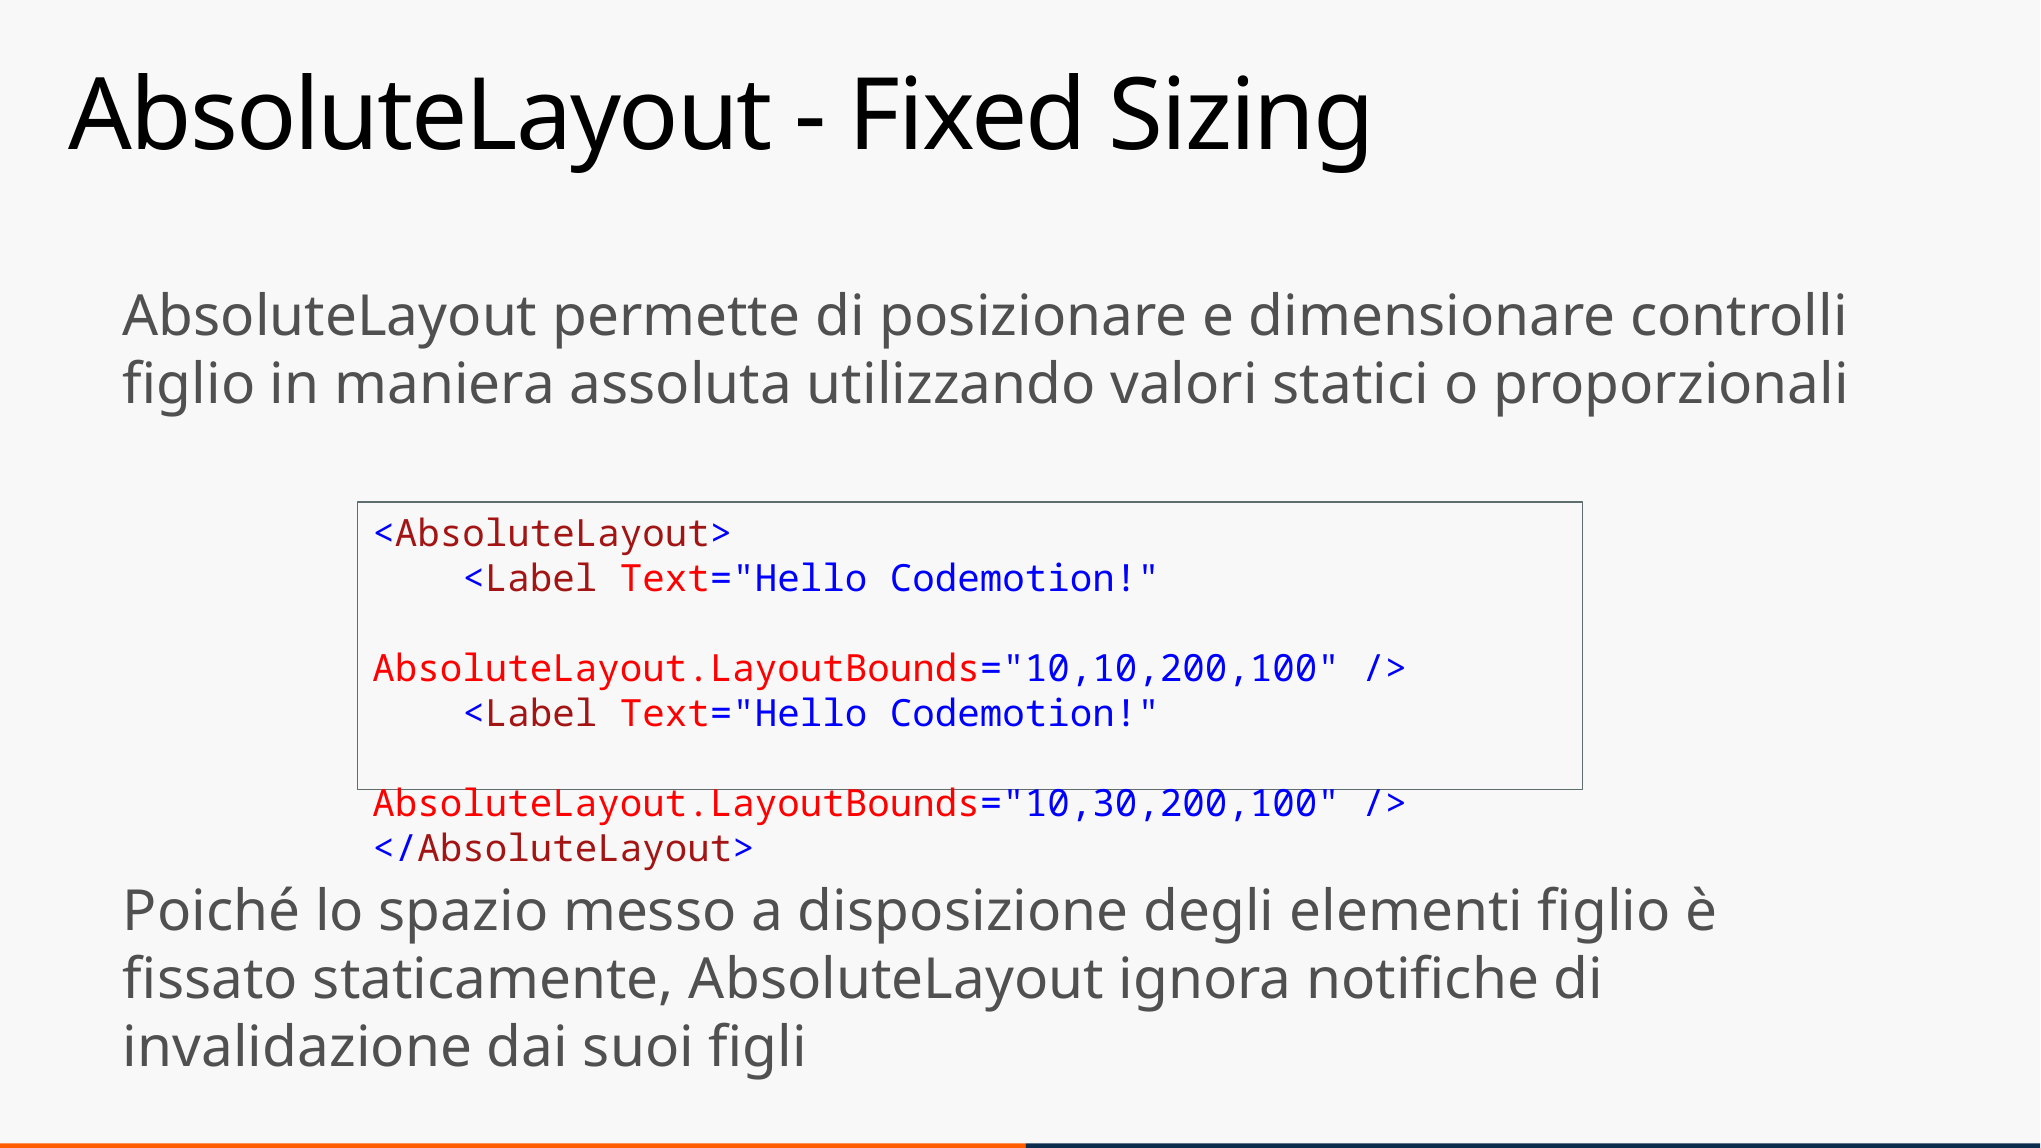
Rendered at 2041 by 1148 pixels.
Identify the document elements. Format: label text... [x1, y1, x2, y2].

title AbsoluteLayout - Fixed Sizing [45, 48, 1996, 199]
text_box AbsoluteLayout permette di posizionare e dimensionare controlli figlio in maniera assoluta utilizzando valori statici o proporzionali [119, 278, 1933, 415]
text_box <AbsoluteLayout> <Label Text="Hello Codemotion!" AbsoluteLayout.LayoutBounds="10,10,200,100" /> <Label Text="Hello Codemotion!" AbsoluteLayout.LayoutBounds="10,30,200,100" /> </AbsoluteLayout> [357, 501, 1583, 877]
text_box Poiché lo spazio messo a disposizione degli elementi figlio è fissato staticamente, AbsoluteLayout ignora notifiche di invalidazione dai suoi figli [120, 873, 1921, 1078]
